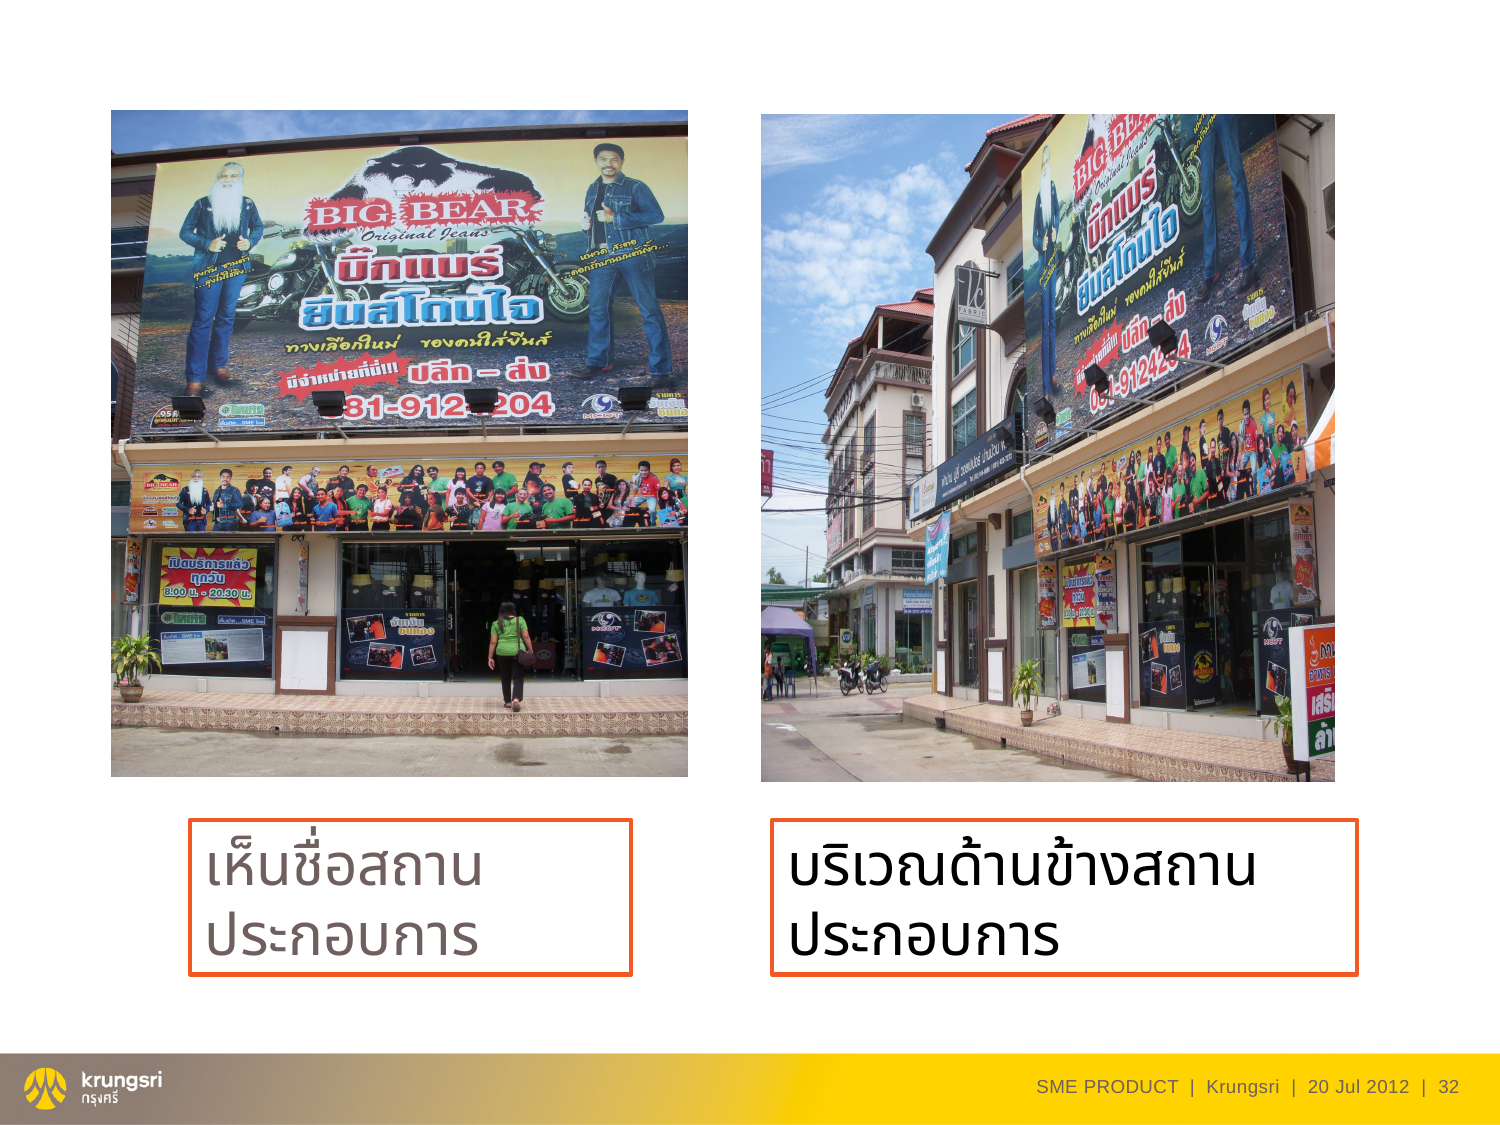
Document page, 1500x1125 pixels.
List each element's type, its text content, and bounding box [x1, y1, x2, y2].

footer SME PRODUCT | Krungsri | 20 Jul 2012 | [676, 1064, 1427, 1109]
text_box บริเวณด้านข้างสถานประกอบการ [770, 818, 1359, 977]
text_box เห็นชื่อสถานประกอบการ [188, 818, 633, 977]
picture [110, 109, 688, 778]
picture [0, 1053, 1500, 1125]
slide_number 32 [1438, 1064, 1493, 1109]
picture [760, 114, 1336, 782]
